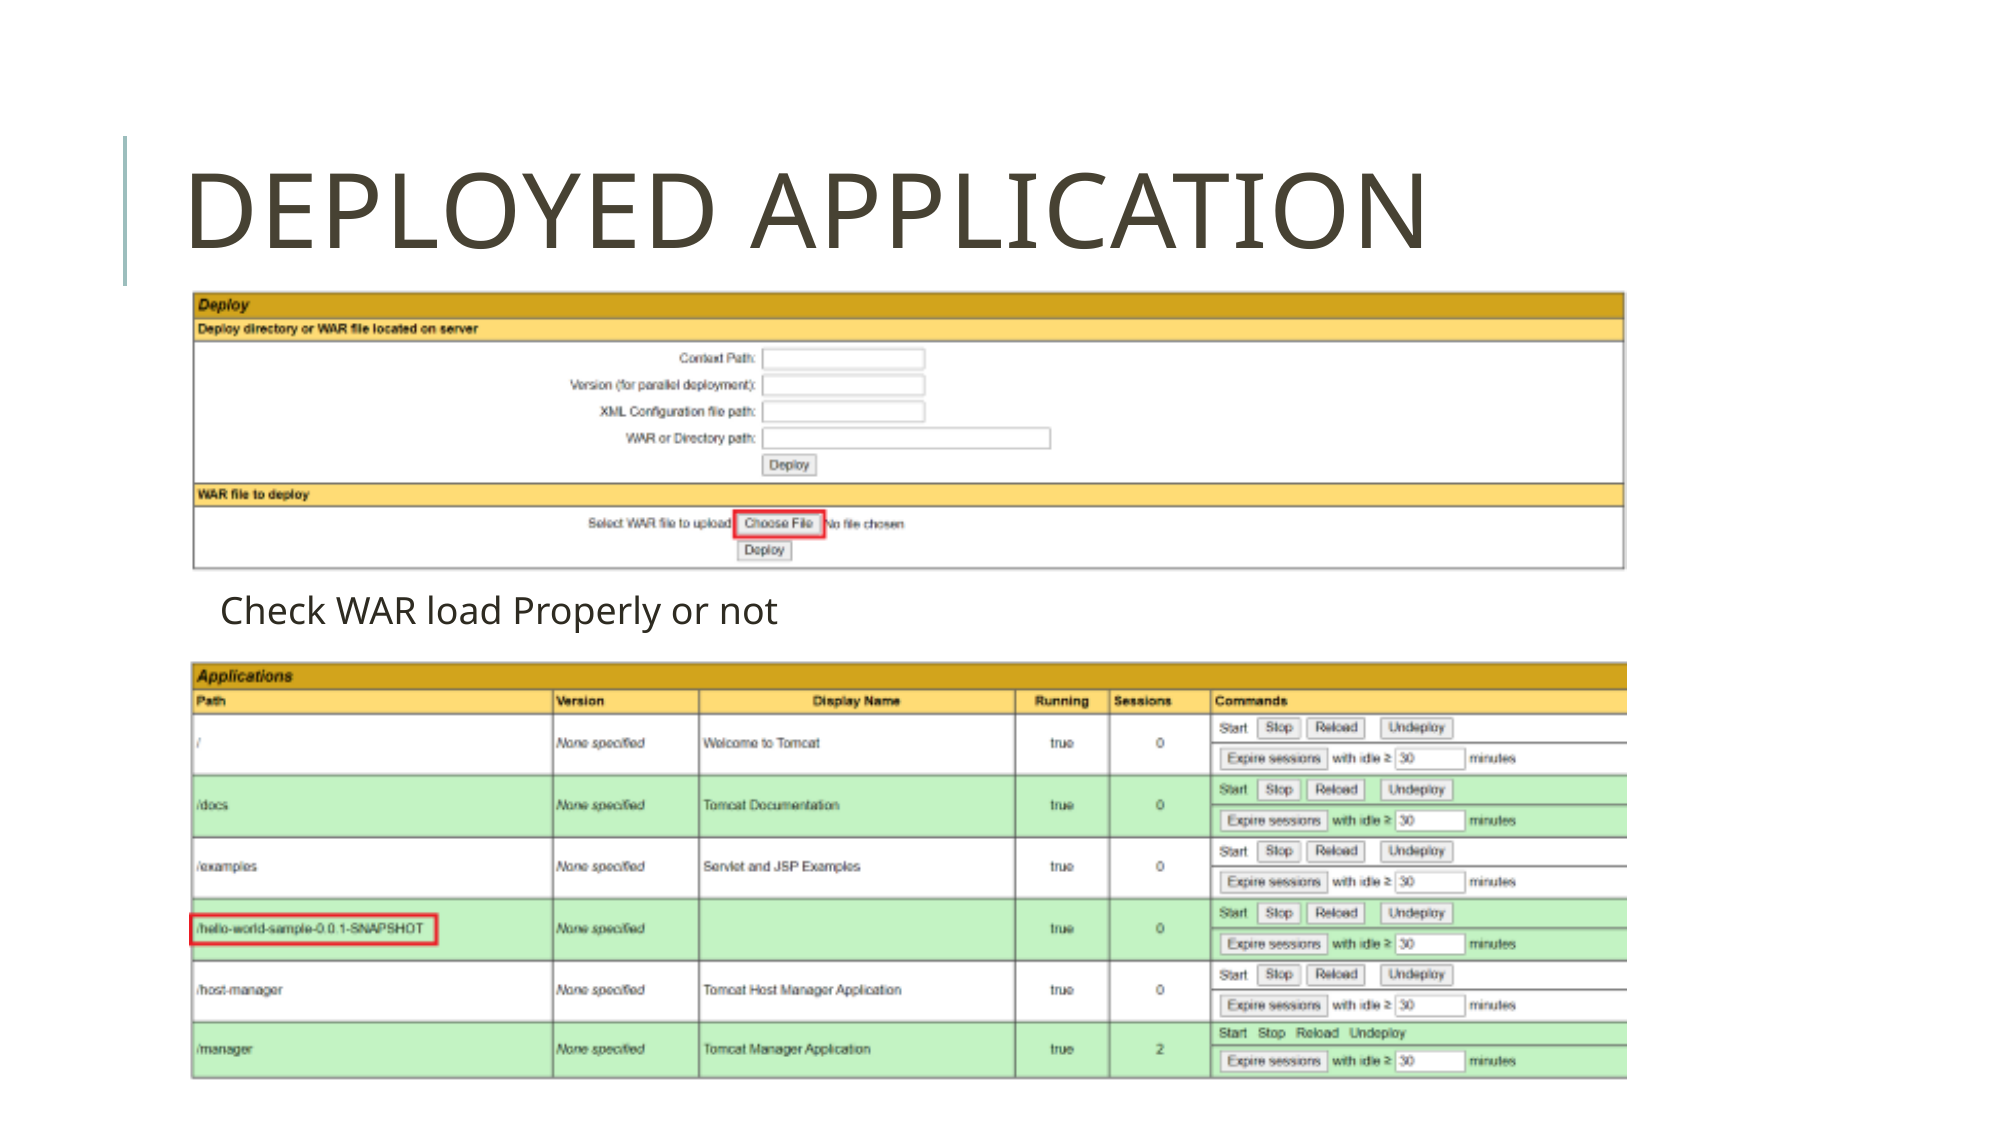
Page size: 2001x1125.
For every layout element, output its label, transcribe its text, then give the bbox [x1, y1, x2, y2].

text_box Check WAR load Properly or not [205, 587, 794, 639]
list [188, 285, 1627, 580]
title Deployed Application [168, 96, 1763, 342]
picture [188, 660, 1627, 1095]
